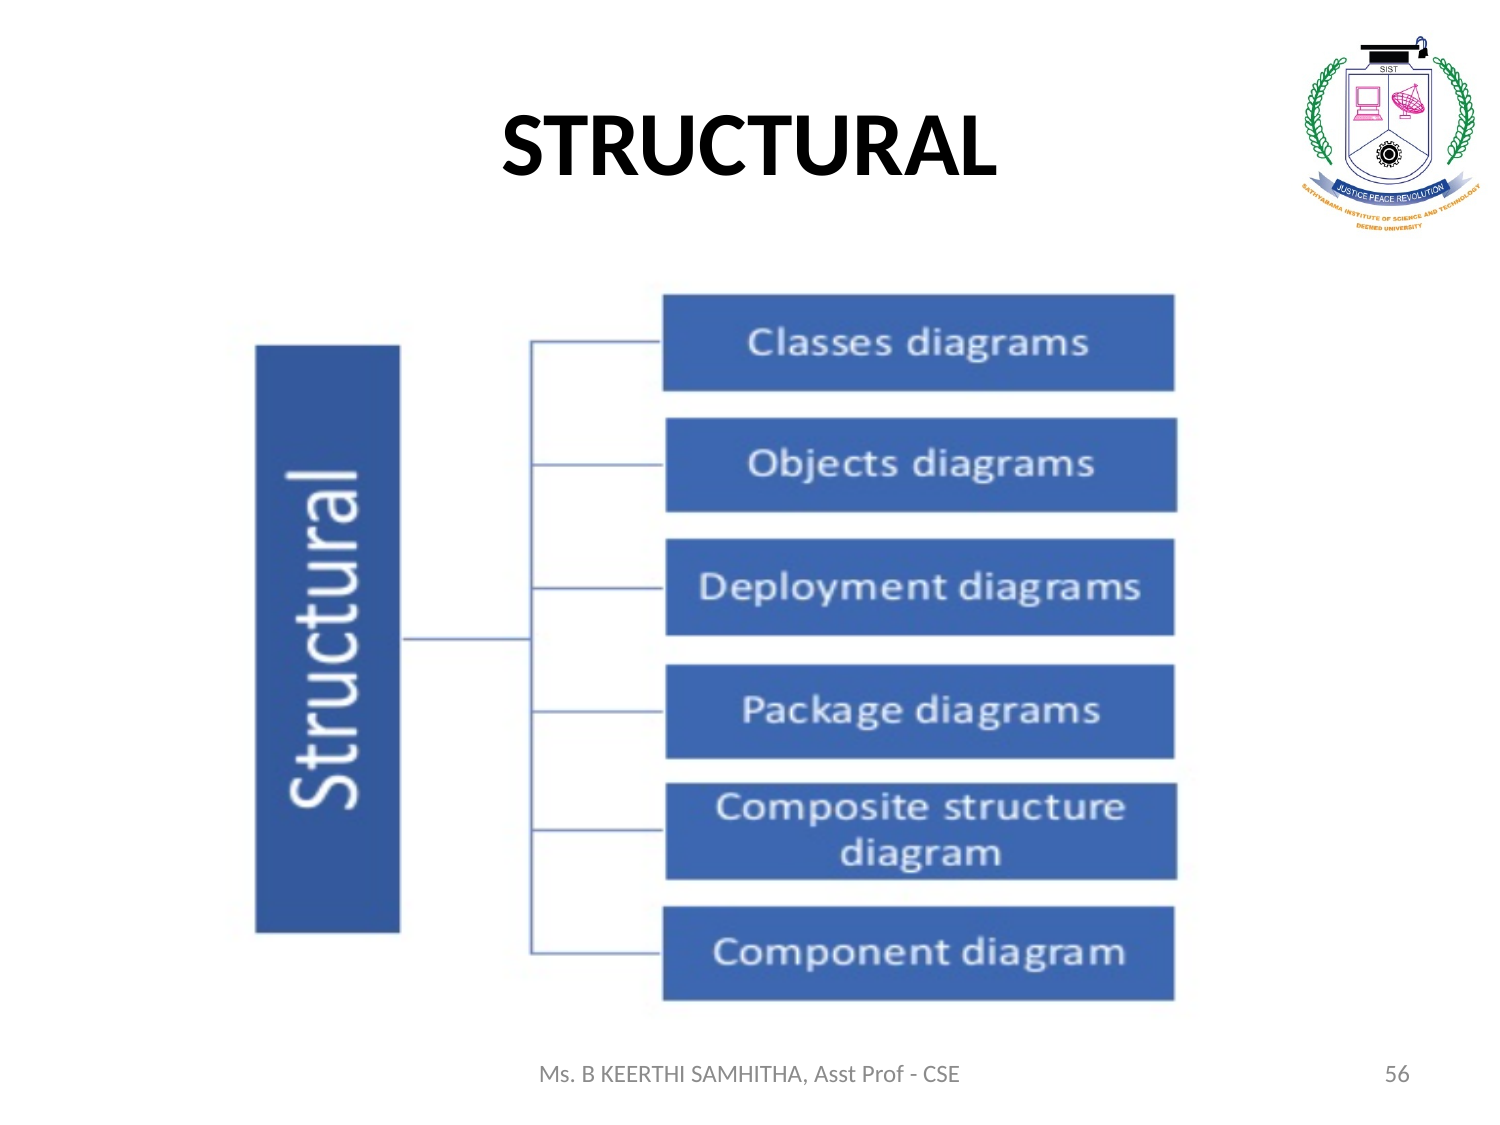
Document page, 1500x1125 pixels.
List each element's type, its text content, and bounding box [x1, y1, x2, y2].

footer Ms. B KEERTHI SAMHITHA, Asst Prof - CSE [512, 1063, 988, 1103]
title STRUCTURAL [75, 45, 1425, 233]
slide_number 56 [1074, 1042, 1425, 1103]
picture [1280, 30, 1500, 251]
picture [182, 243, 1270, 1055]
